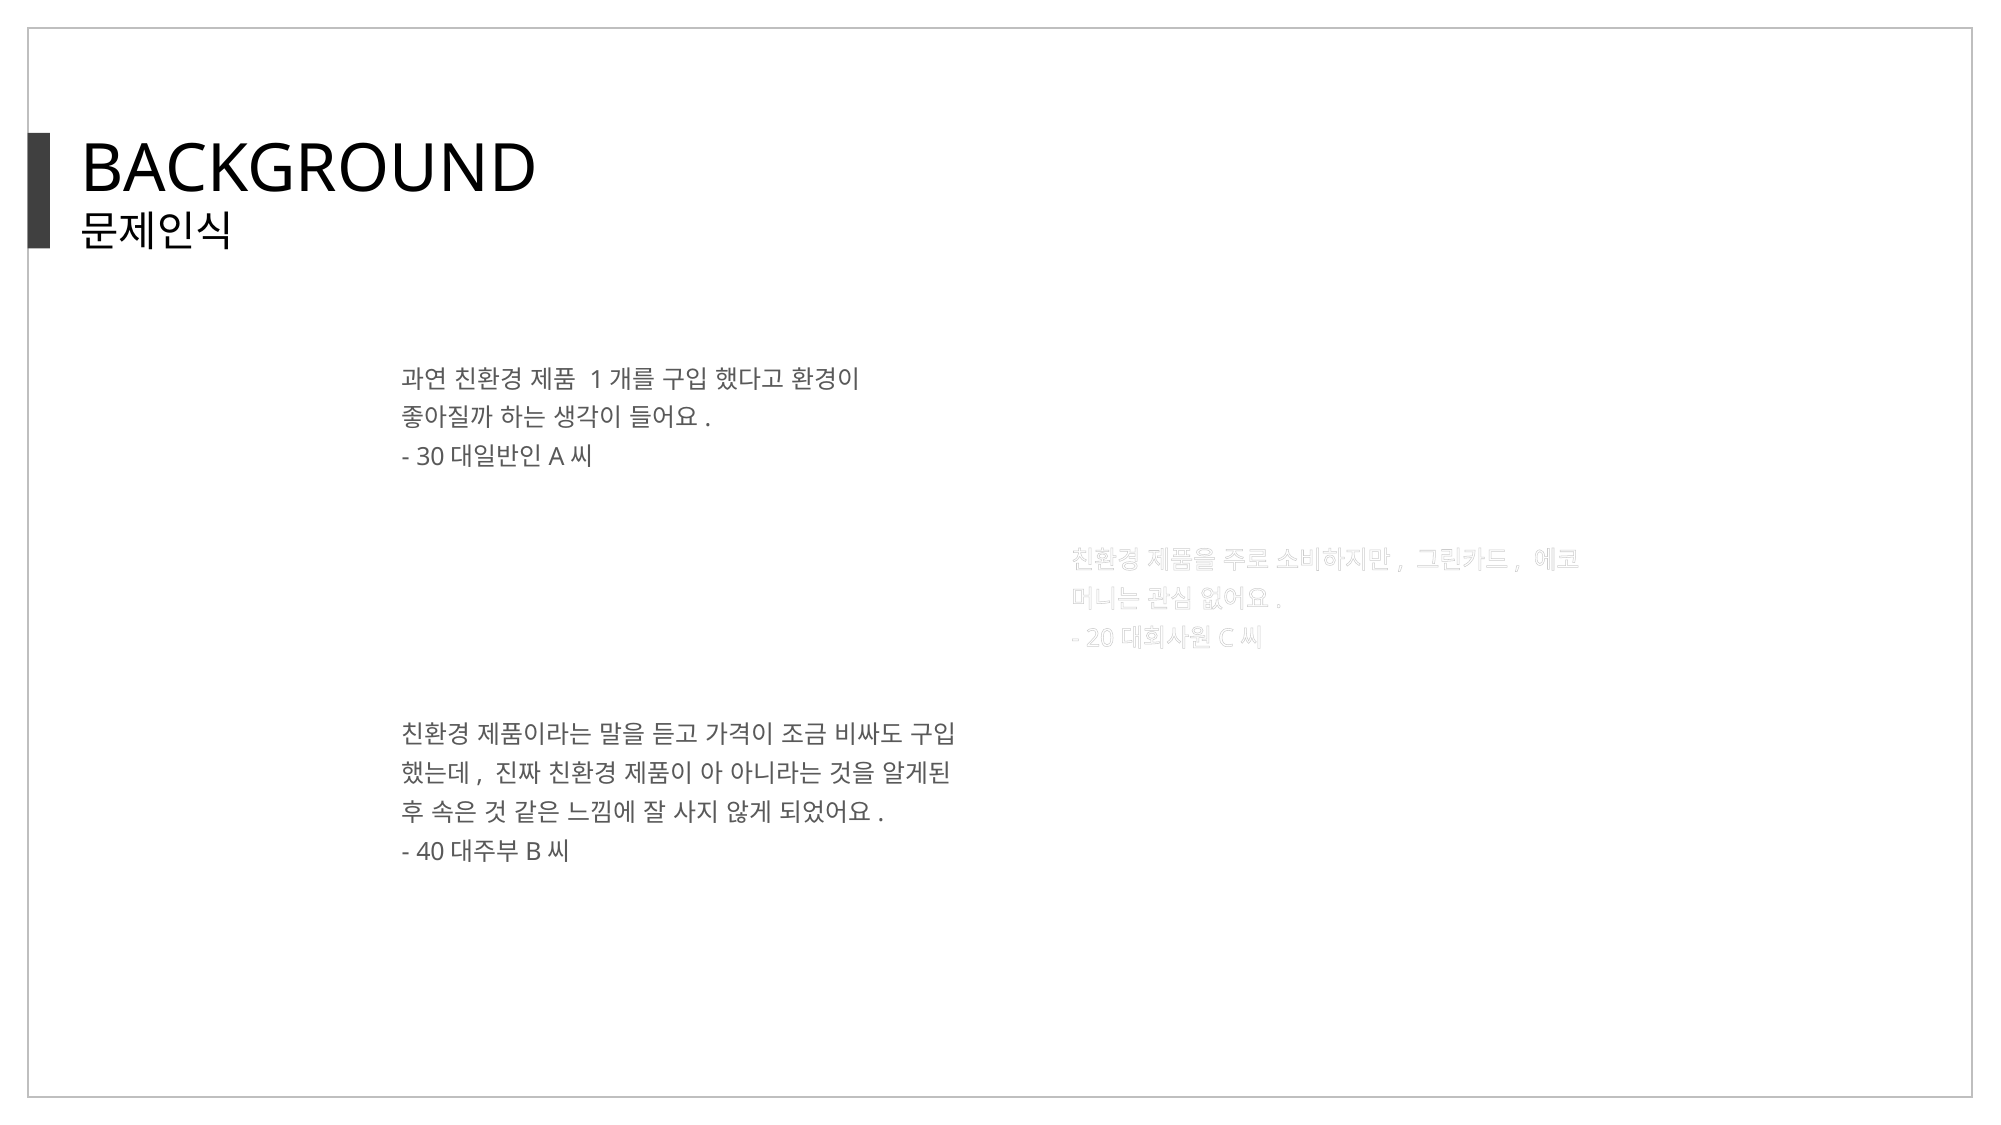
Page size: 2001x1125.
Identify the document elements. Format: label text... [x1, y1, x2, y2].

text_box [27, 132, 51, 249]
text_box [1023, 504, 1798, 695]
text_box [27, 27, 1973, 1098]
text_box BACKGROUND 문제인식 [65, 117, 863, 263]
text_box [238, 316, 1024, 508]
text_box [238, 665, 1024, 912]
